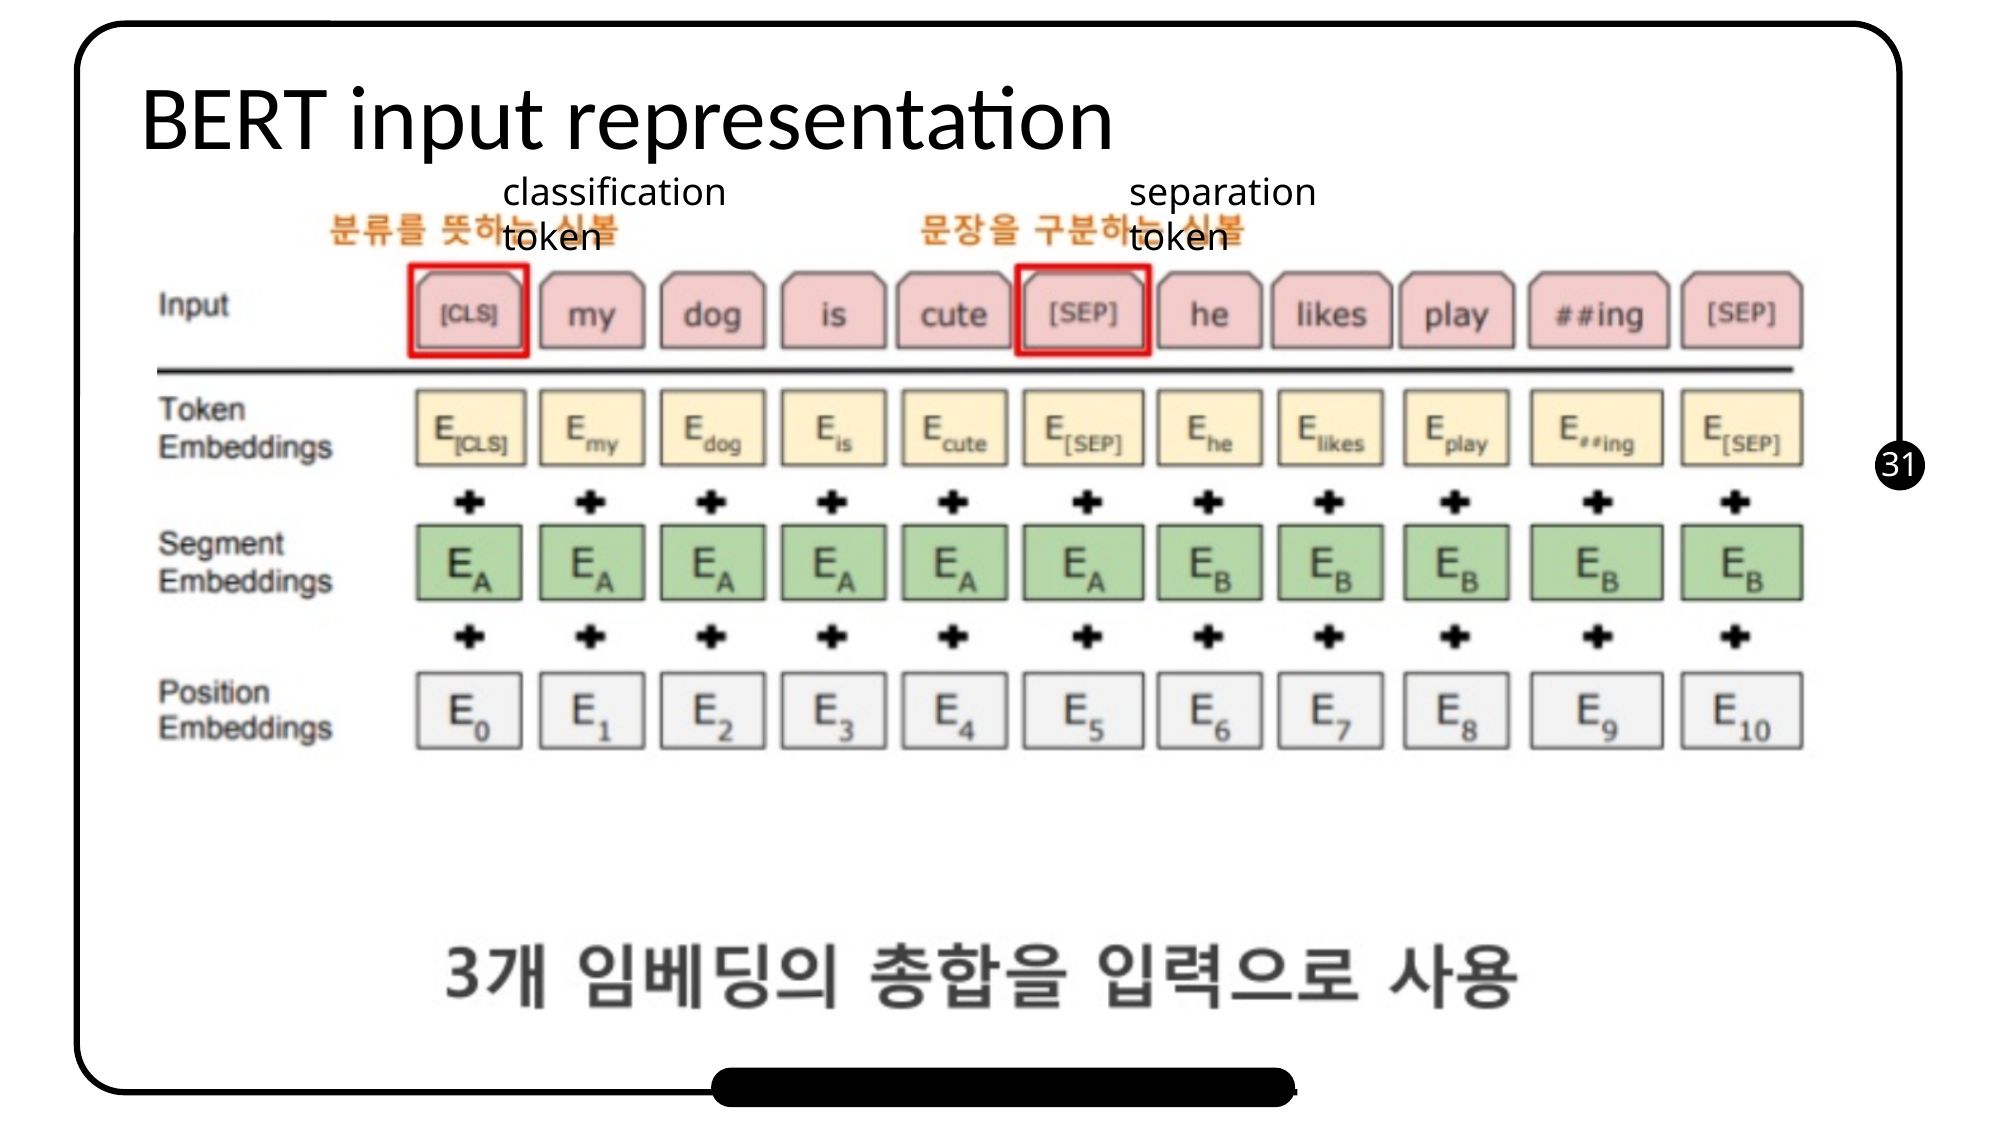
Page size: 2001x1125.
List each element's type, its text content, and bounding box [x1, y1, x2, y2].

title BERT input representation [125, 50, 1854, 210]
text_box separation token [1114, 160, 1434, 190]
text_box classification token [487, 160, 808, 190]
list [157, 190, 1822, 1014]
